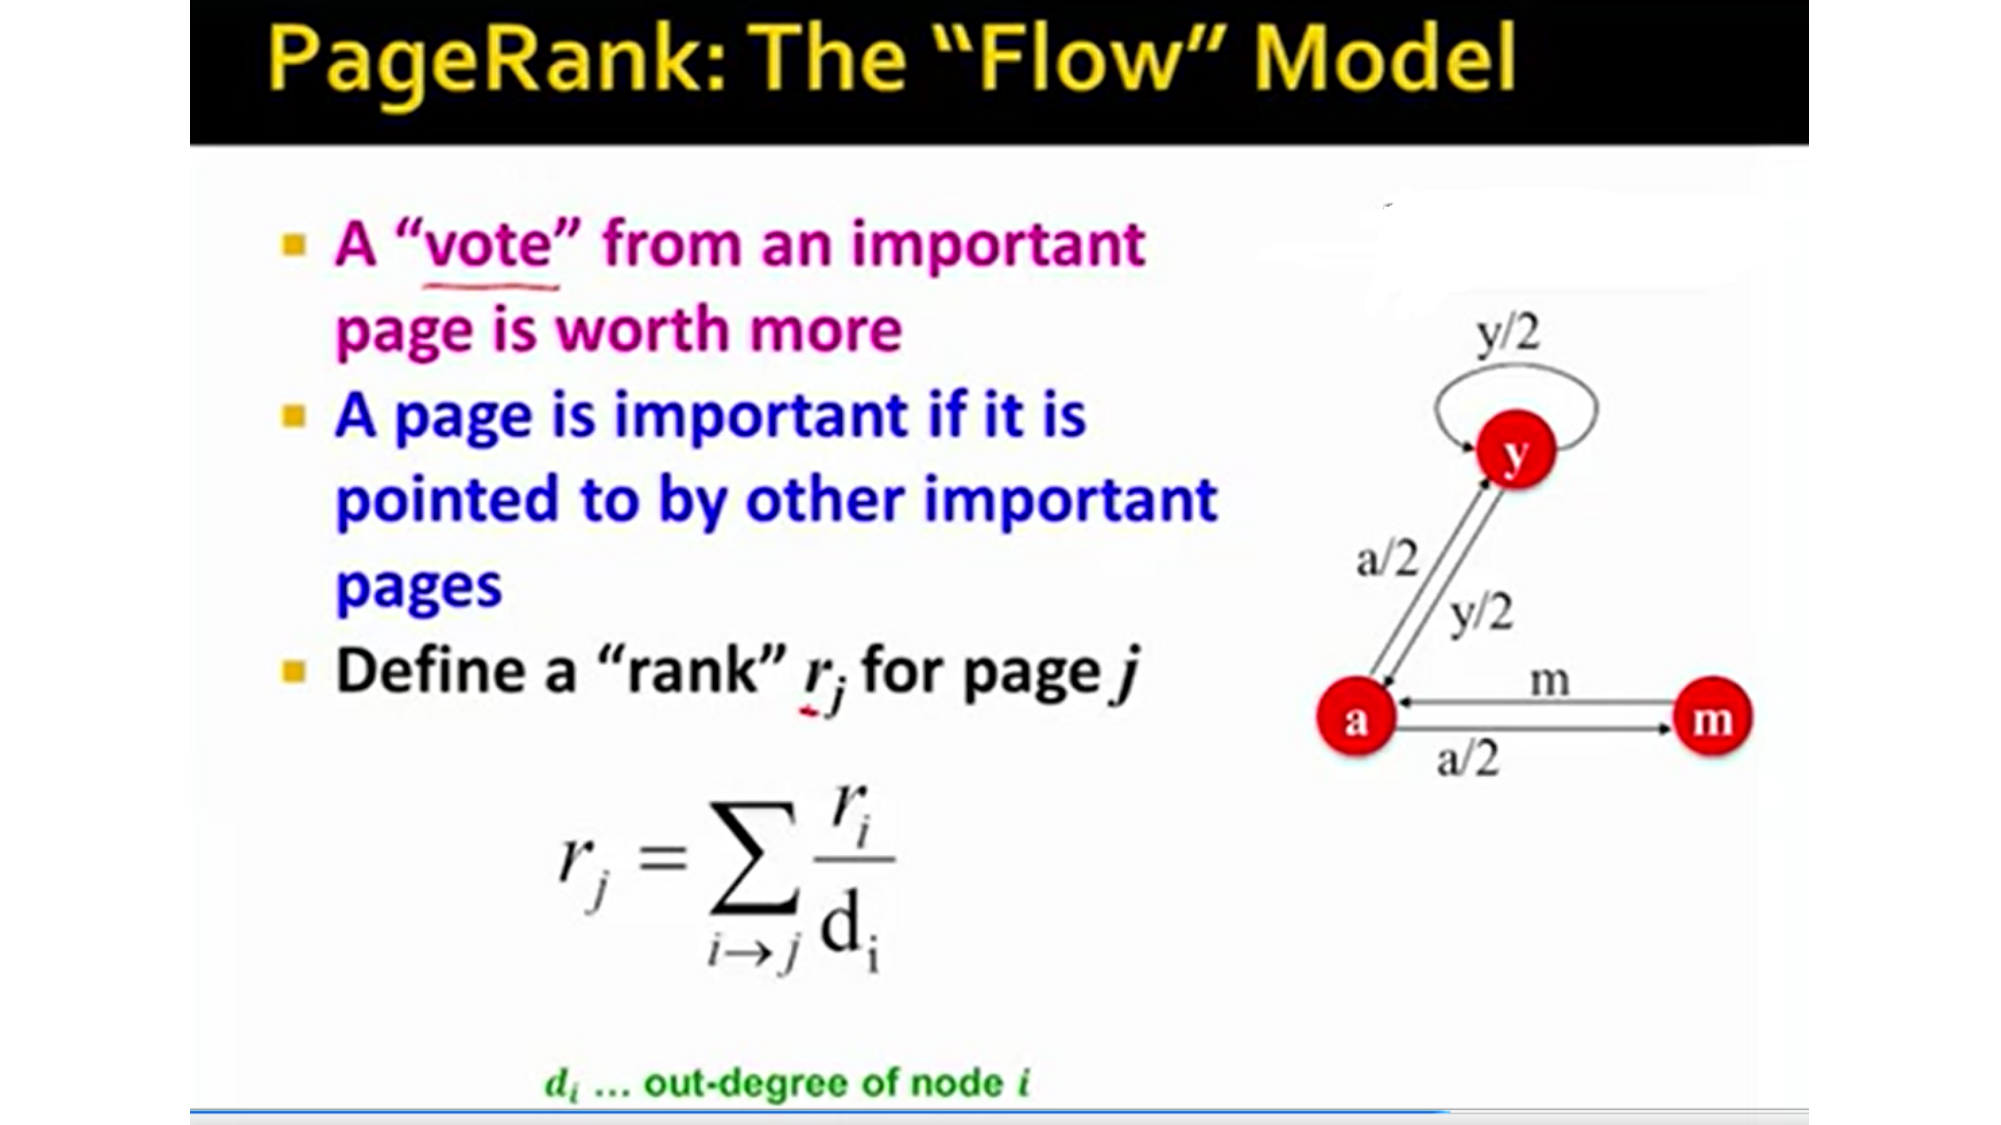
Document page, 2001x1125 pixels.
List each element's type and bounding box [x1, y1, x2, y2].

picture [190, 0, 1809, 1125]
